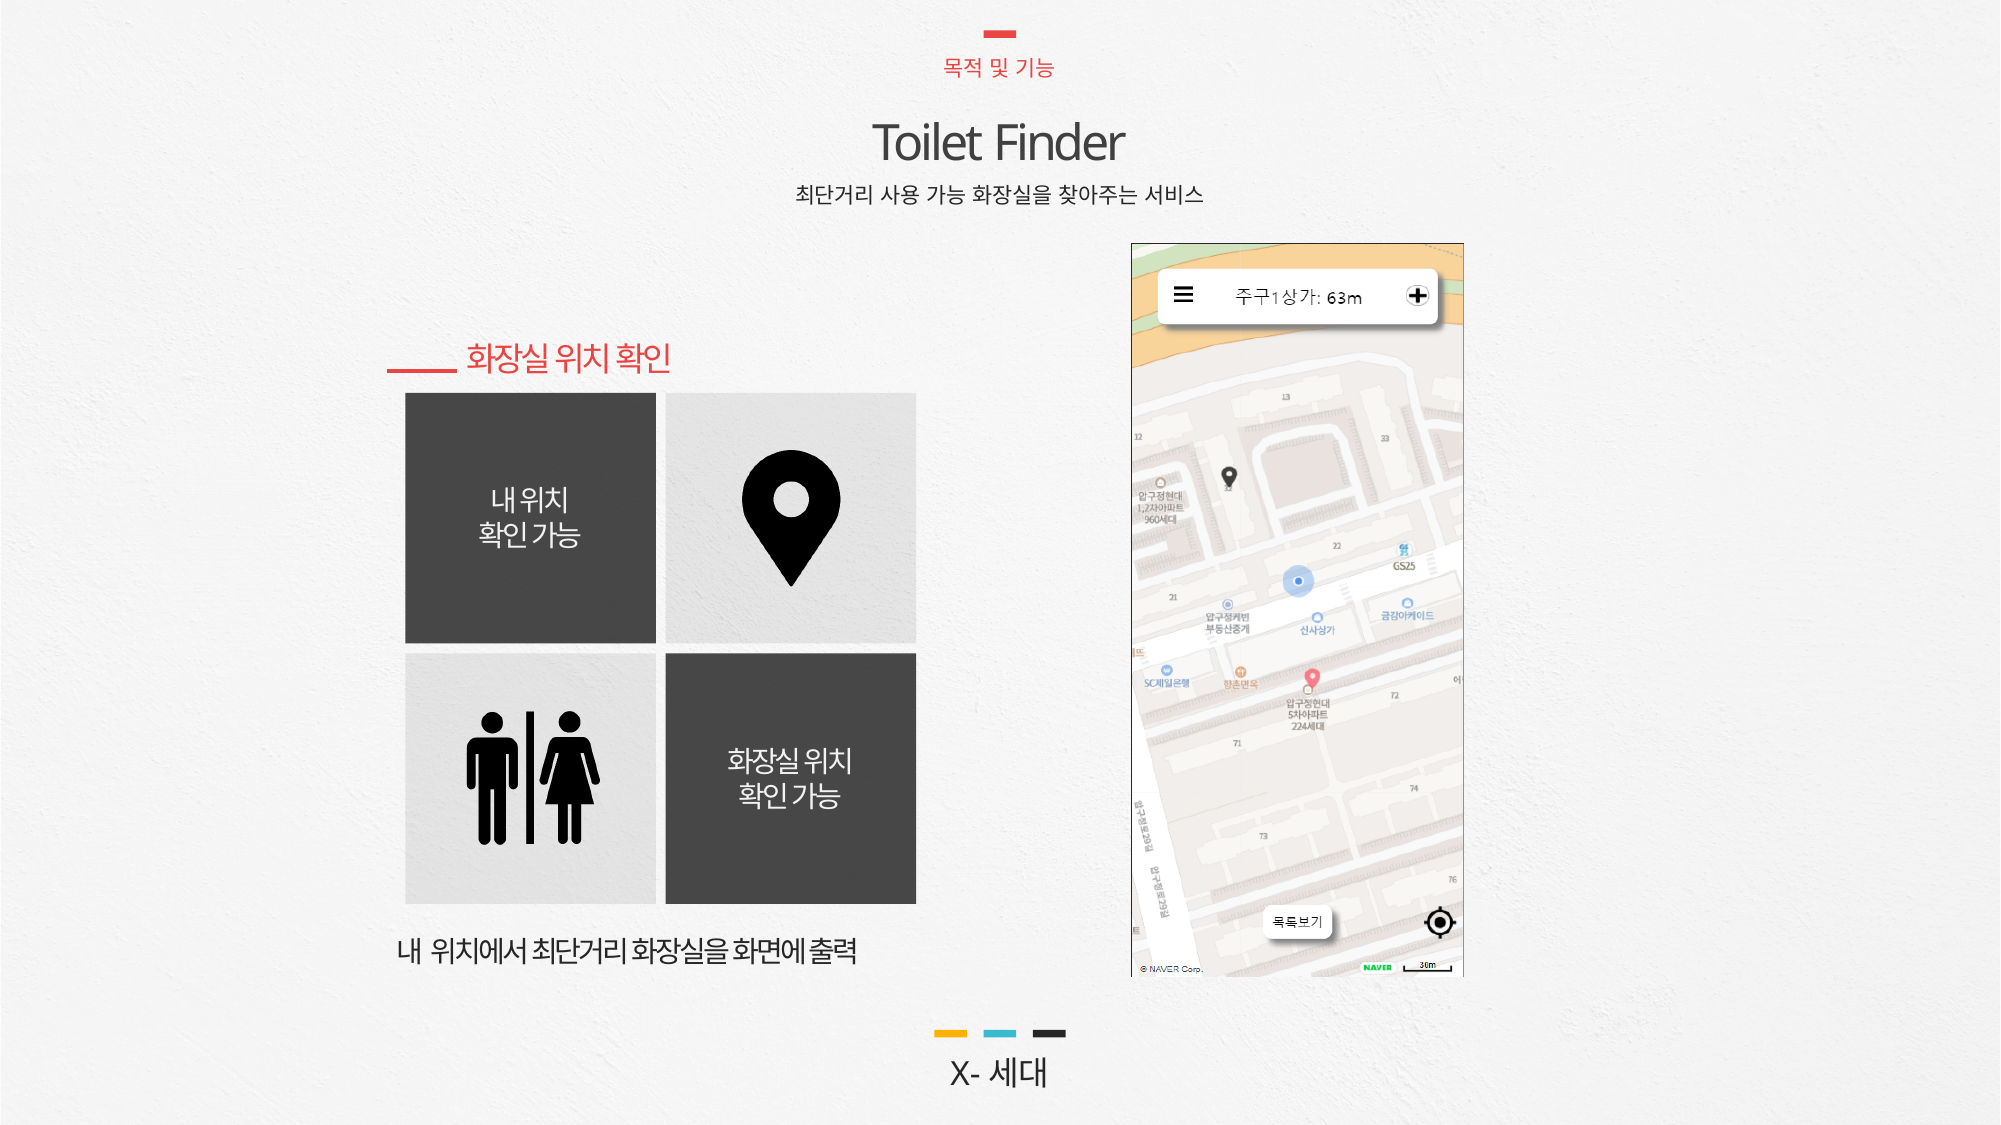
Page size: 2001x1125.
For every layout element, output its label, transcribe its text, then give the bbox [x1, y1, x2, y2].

text_box 화장실 위치 확인 가능 [712, 735, 870, 821]
picture [702, 429, 880, 607]
text_box 최단거리 사용 가능 화장실을 찾아주는 서비스 [780, 174, 1220, 215]
text_box X-세대 [935, 1044, 1065, 1100]
text_box 화장실 위치 확인 [451, 330, 688, 386]
text_box [983, 1029, 1017, 1038]
text_box [933, 1029, 968, 1038]
picture [442, 689, 619, 868]
text_box 목적 및 기능 [929, 47, 1071, 89]
text_box [665, 652, 917, 905]
text_box [983, 29, 1017, 39]
text_box [1032, 1029, 1067, 1038]
text_box Toilet Finder [857, 103, 1143, 174]
picture [1131, 243, 1464, 977]
text_box [404, 392, 657, 644]
text_box 내 위치 확인 가능 [464, 475, 598, 560]
text_box [404, 652, 657, 905]
text_box [665, 392, 917, 644]
text_box 내 위치에서 최단거리 화장실을 화면에 출력 [381, 925, 875, 976]
